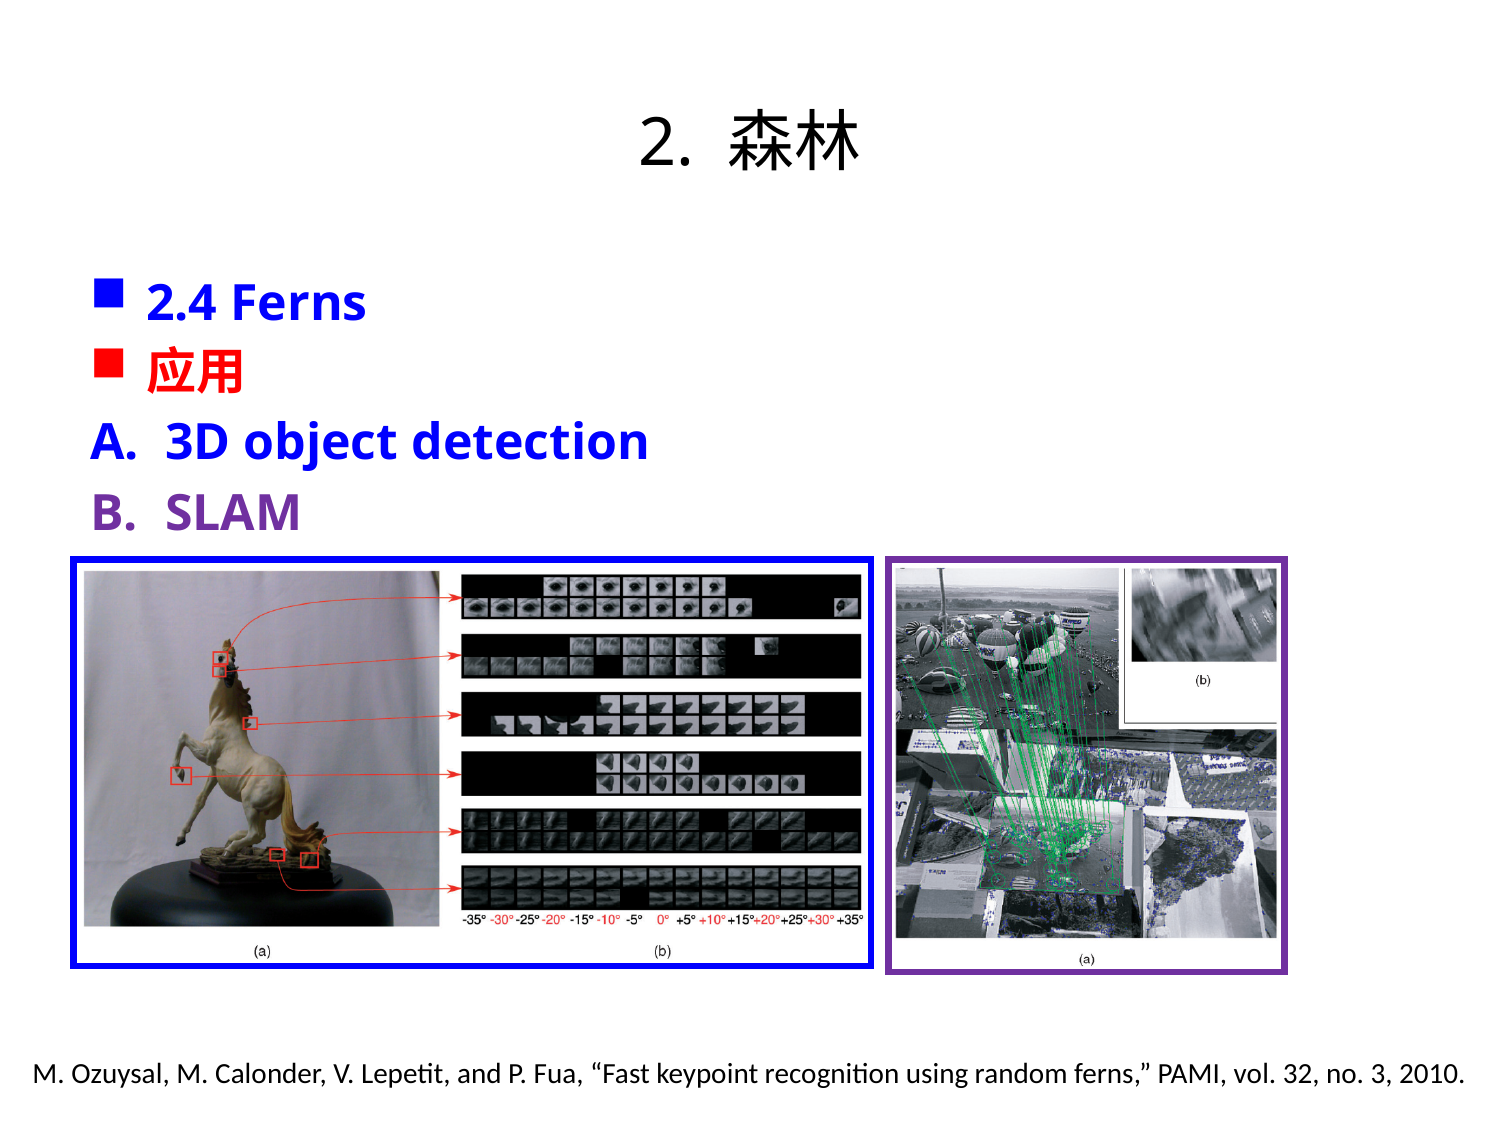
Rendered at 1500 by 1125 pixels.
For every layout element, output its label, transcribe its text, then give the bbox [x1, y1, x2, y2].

picture [76, 562, 869, 963]
title 2. 森林 [75, 45, 1425, 233]
list 2.4 Ferns 应用 3D object detection SLAM [75, 262, 1425, 1005]
picture [891, 562, 1282, 970]
text_box M. Ozuysal, M. Calonder, V. Lepetit, and P. Fua, “Fast keypoint recognition using random ferns,” PAMI, vol. 32, no. 3, 2010. [17, 1046, 1500, 1097]
